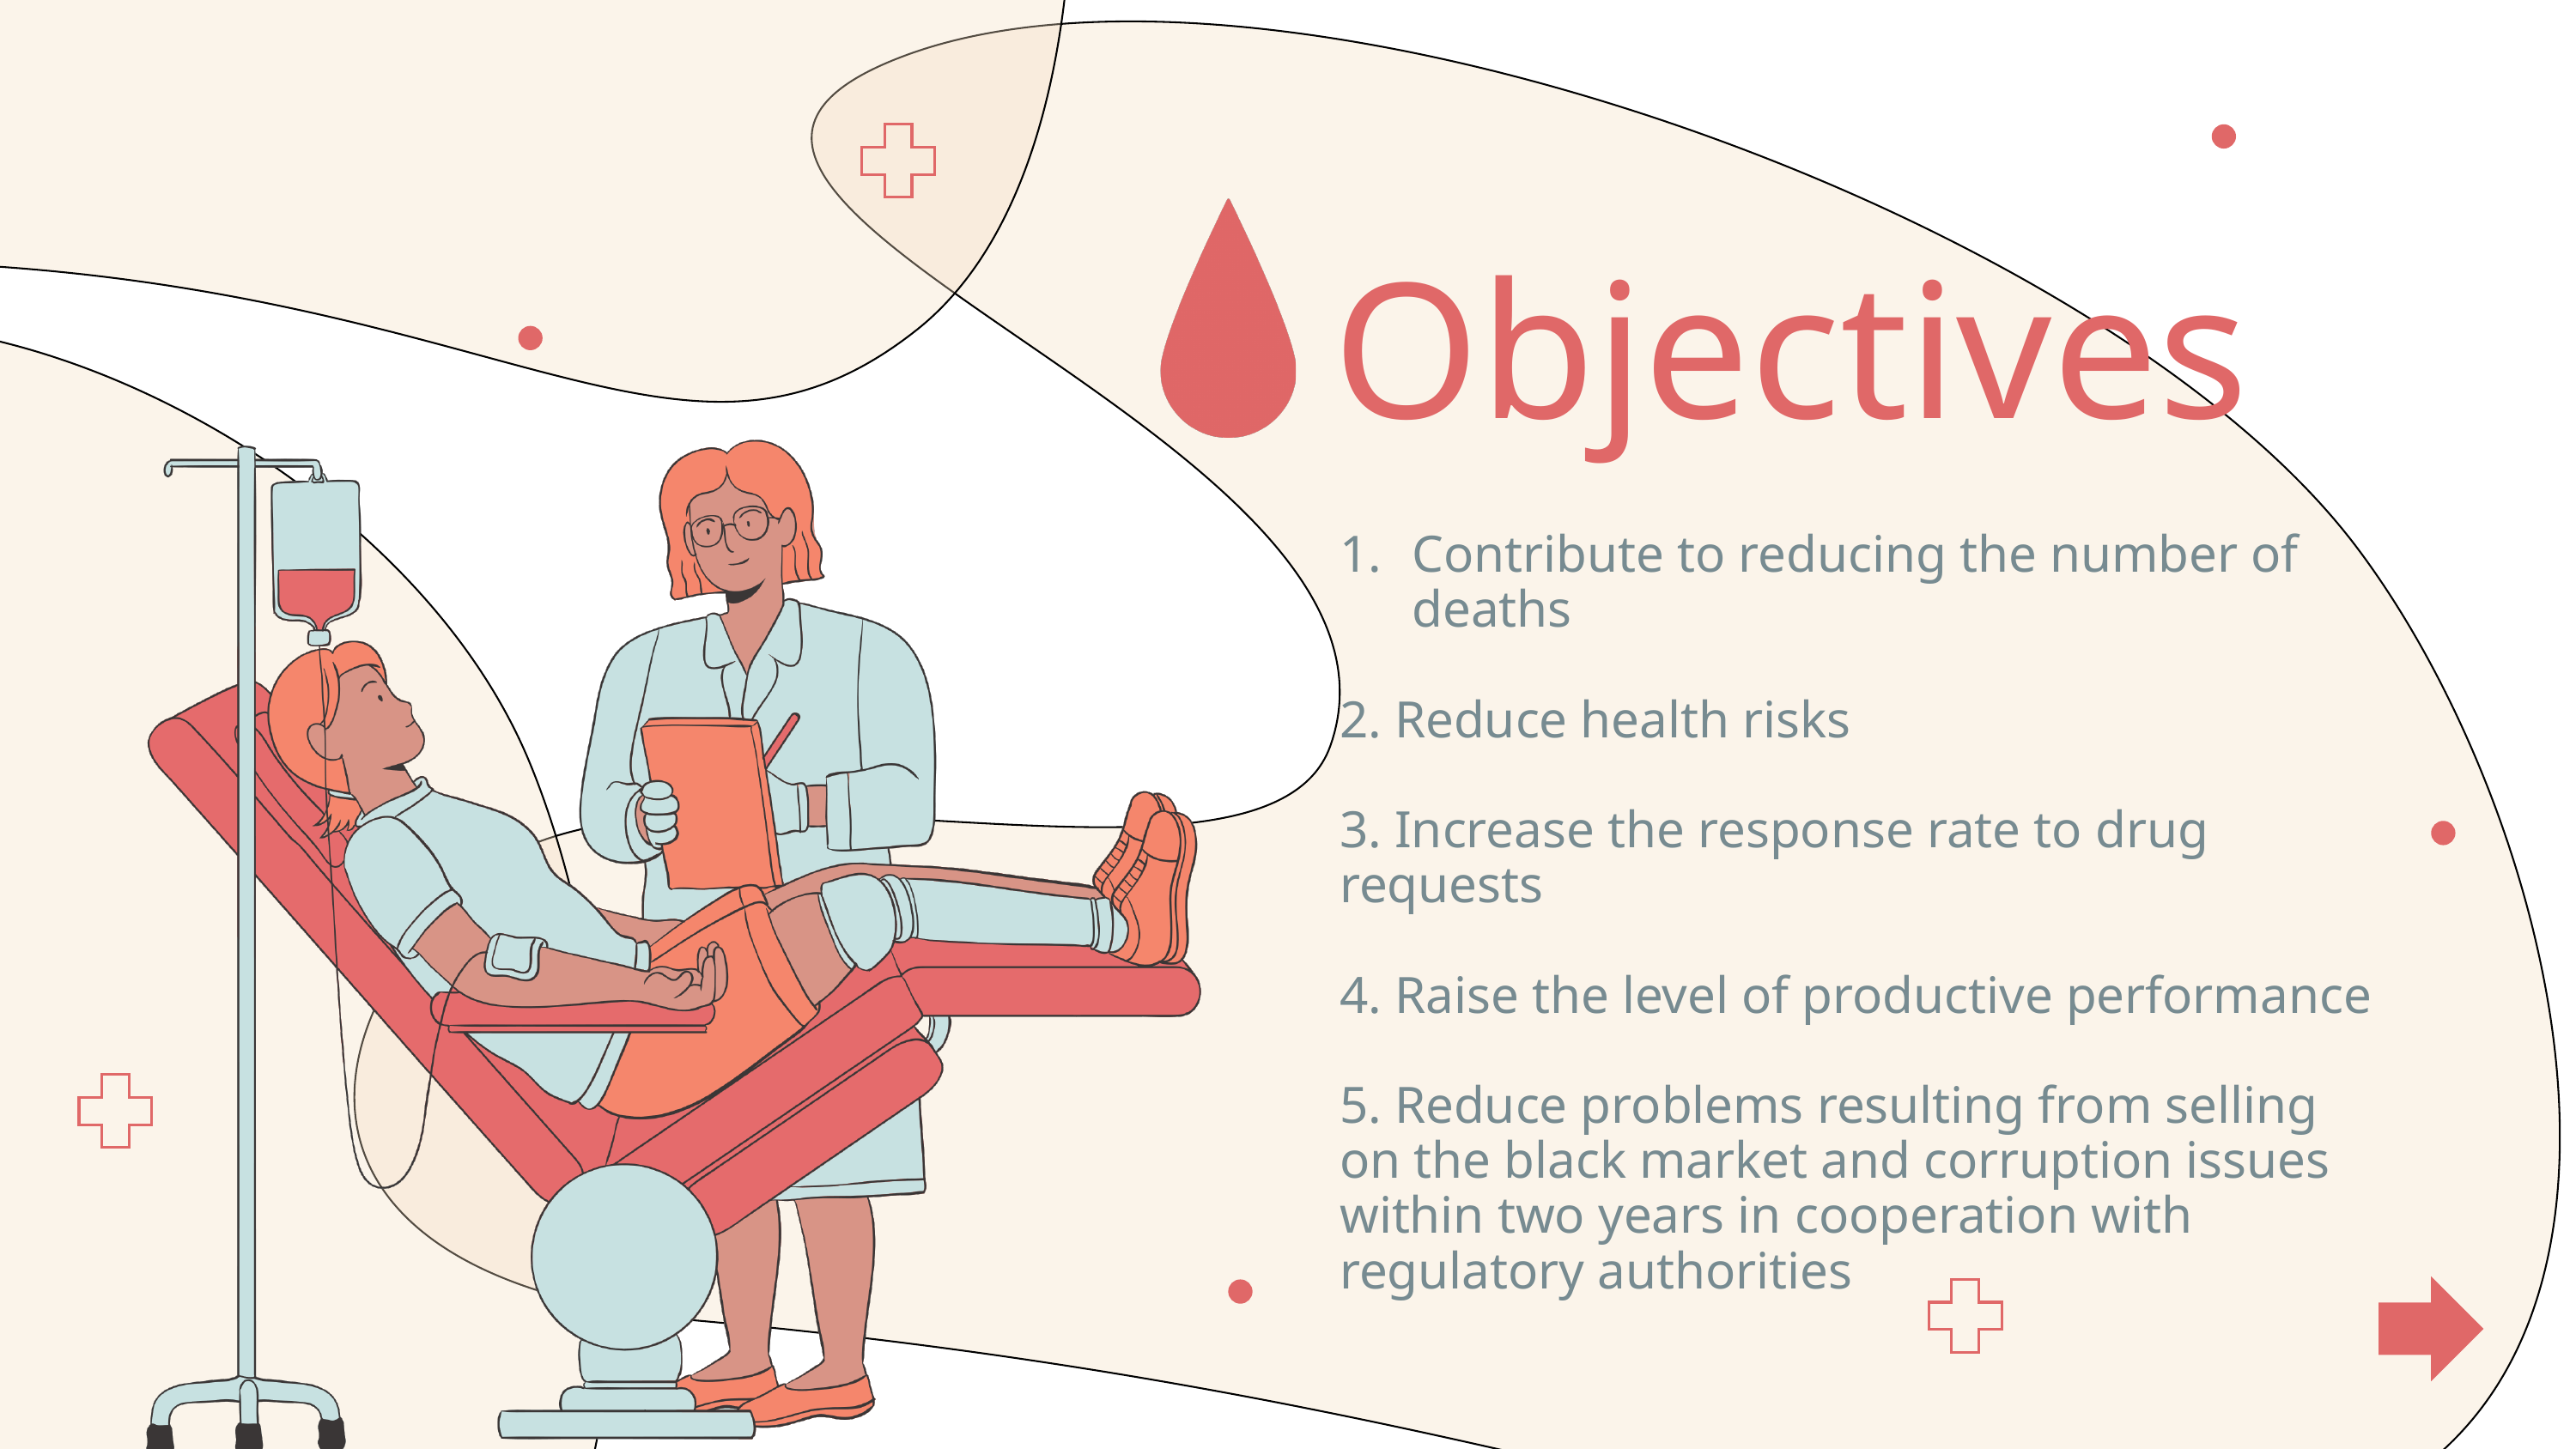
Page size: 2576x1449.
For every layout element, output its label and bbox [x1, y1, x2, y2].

text_box [2211, 124, 2237, 149]
text_box [1928, 1278, 2002, 1353]
text_box [659, 83, 2576, 1449]
text_box [0, 0, 1117, 356]
text_box [0, 351, 659, 1449]
text_box [1227, 1278, 1254, 1305]
text_box [861, 124, 936, 198]
text_box [2378, 1276, 2484, 1382]
text_box [78, 1074, 153, 1149]
text_box [2430, 820, 2457, 846]
text_box [518, 325, 544, 351]
